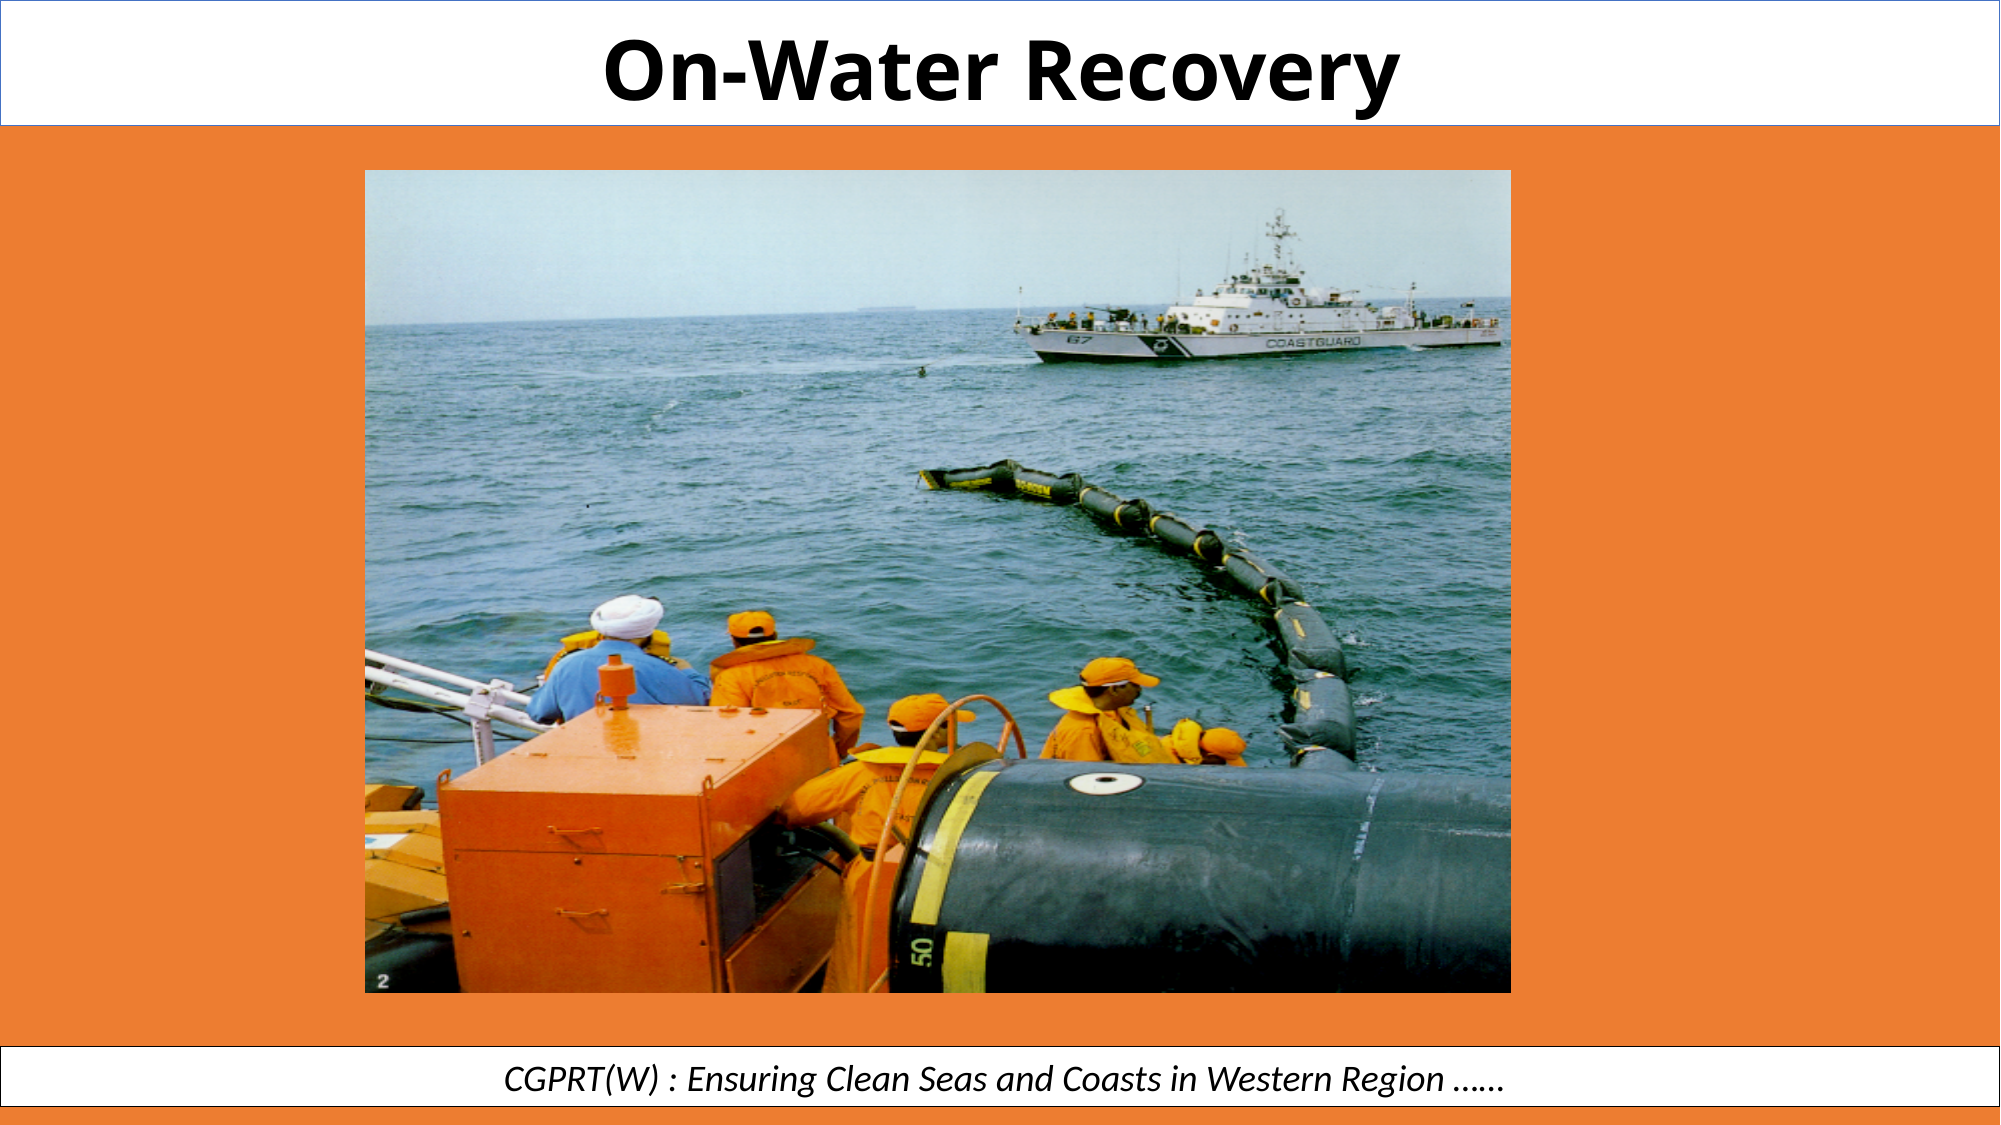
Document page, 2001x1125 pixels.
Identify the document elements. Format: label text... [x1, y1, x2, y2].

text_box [364, 170, 1511, 993]
text_box [0, 0, 2000, 126]
text_box On-Water Recovery [75, 21, 1928, 114]
text_box CGPRT(W) : Ensuring Clean Seas and Coasts in Western Region …… [0, 1046, 2000, 1107]
